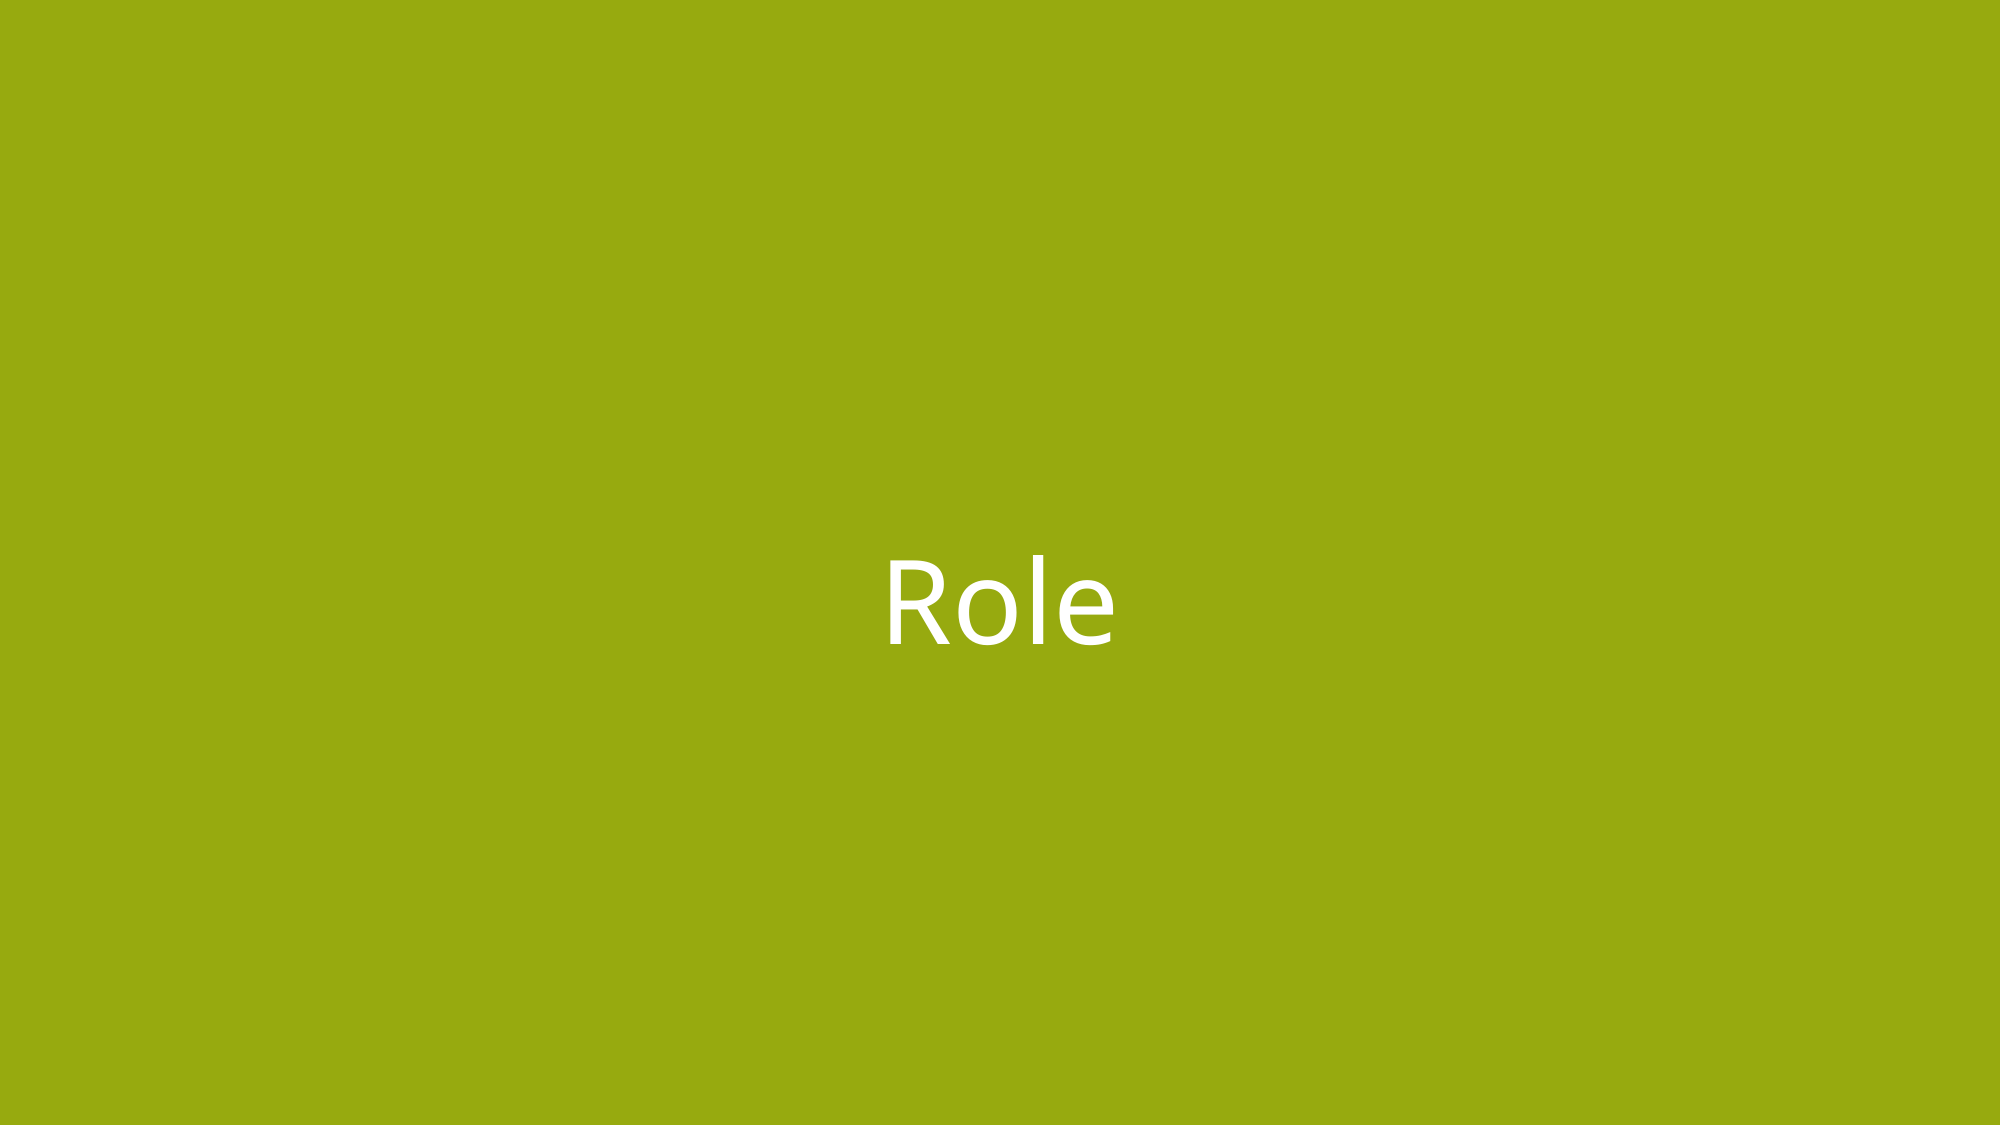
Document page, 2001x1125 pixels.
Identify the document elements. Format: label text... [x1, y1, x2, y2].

text_box Role [469, 545, 1530, 669]
